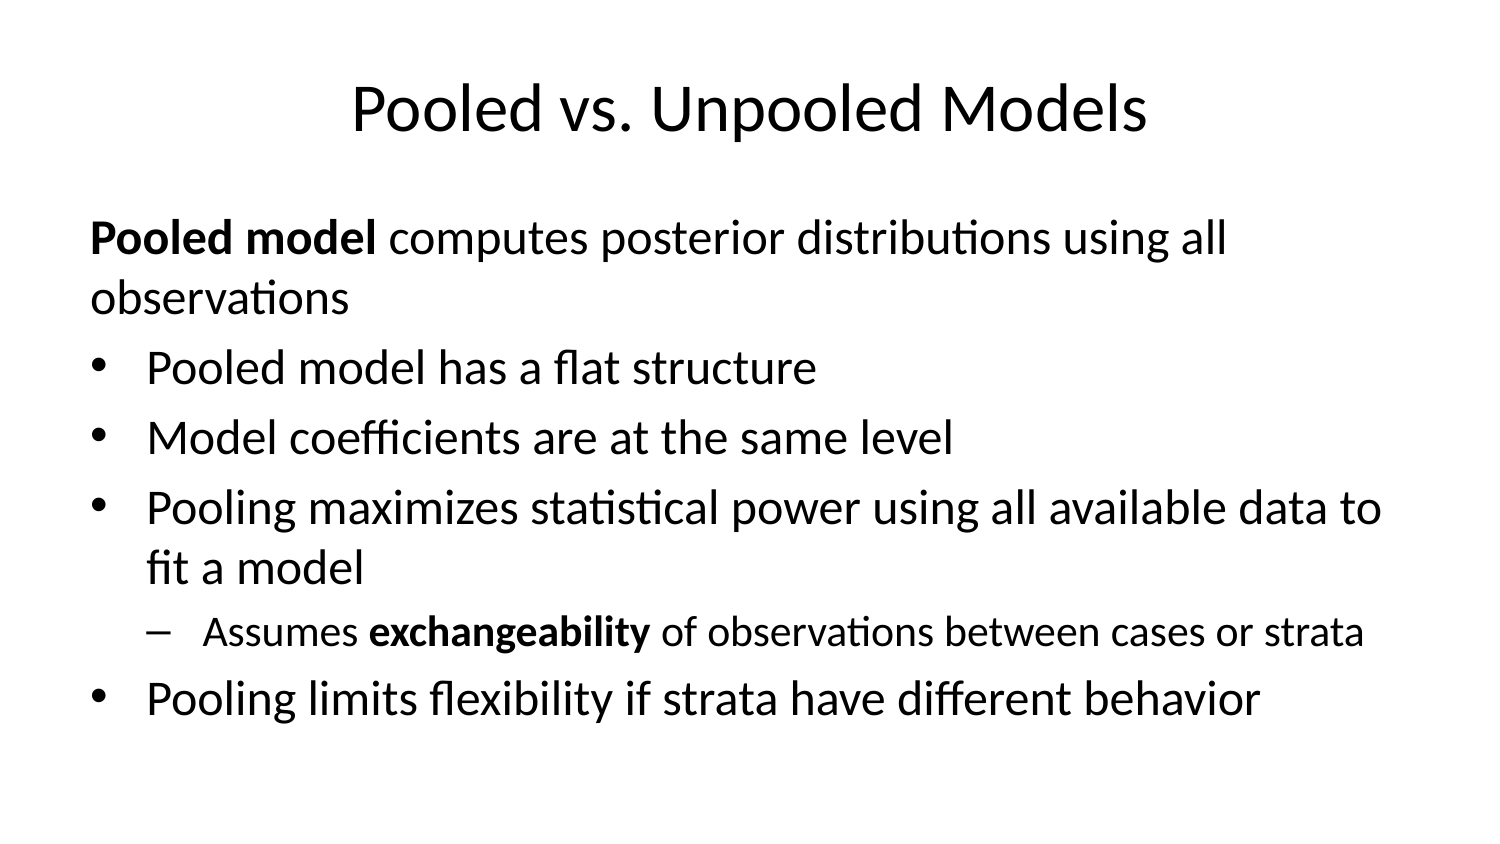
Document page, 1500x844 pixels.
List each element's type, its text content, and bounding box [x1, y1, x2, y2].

title Pooled vs. Unpooled Models [75, 33, 1425, 175]
list Pooled model computes posterior distributions using all observations Pooled model has a flat structure Model coefficients are at the same level Pooling maximizes statistical power using all available data to fit a model Assumes exchangeability of observations between cases or strata Pooling limits flexibility if strata have different behavior [75, 196, 1425, 754]
